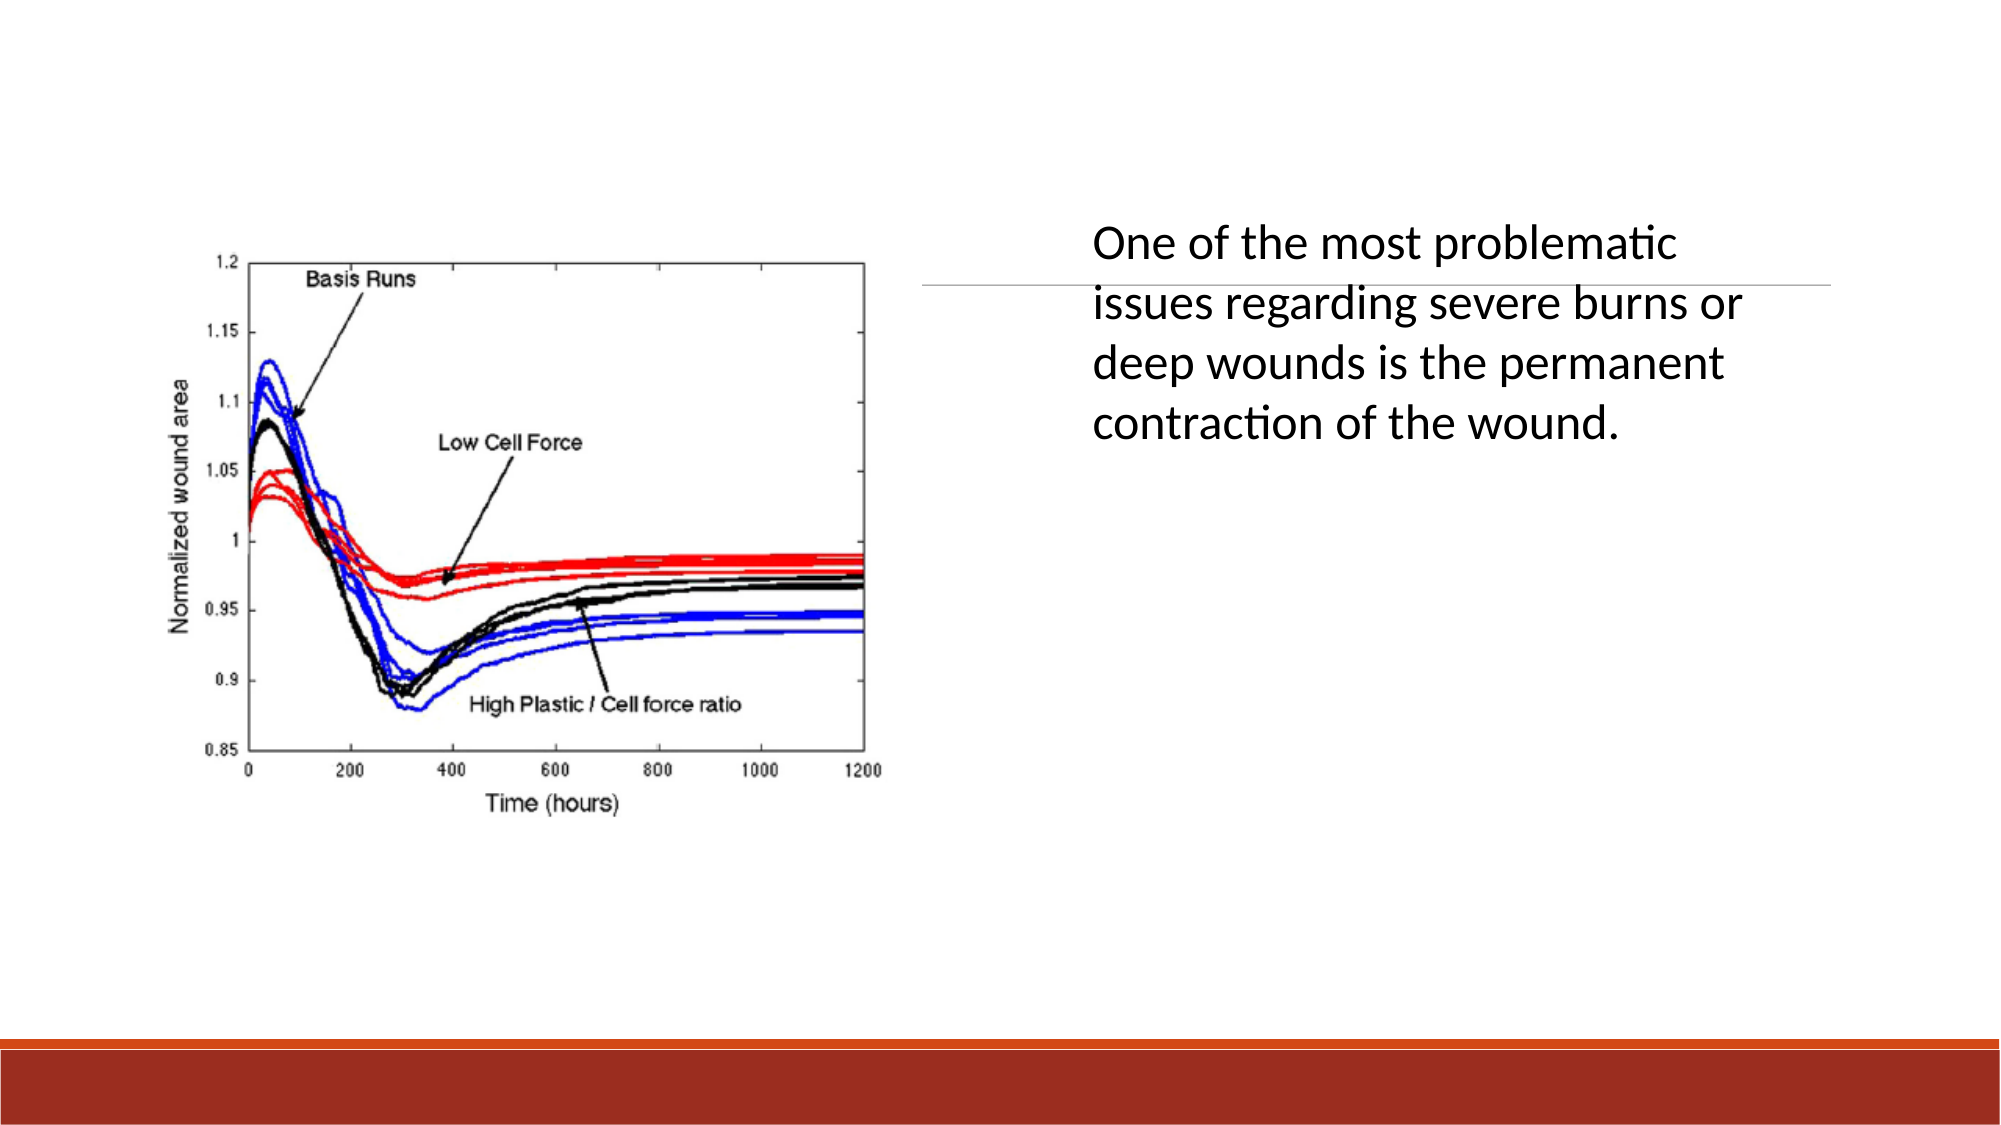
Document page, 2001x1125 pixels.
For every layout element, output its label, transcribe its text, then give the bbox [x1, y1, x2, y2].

picture [129, 227, 923, 828]
text_box One of the most problematic issues regarding severe burns or deep wounds is the permanent contraction of the wound. [1077, 202, 1822, 457]
